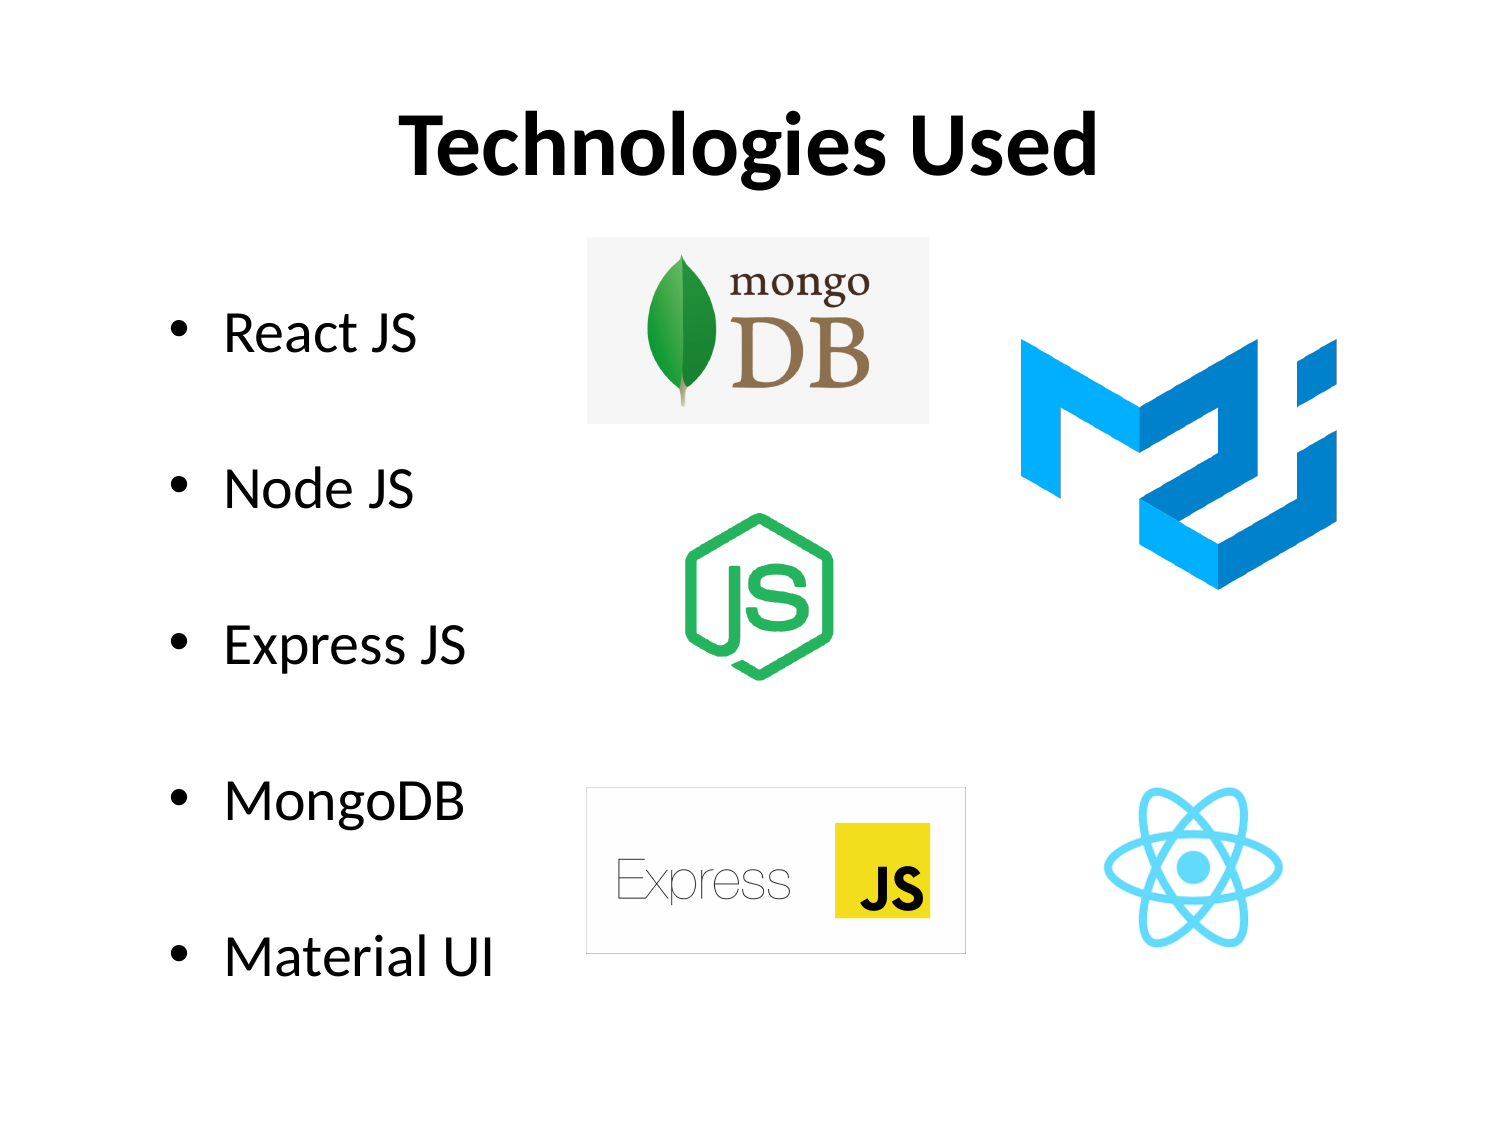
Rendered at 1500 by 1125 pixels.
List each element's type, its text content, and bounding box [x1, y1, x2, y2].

picture [586, 787, 966, 954]
picture [587, 237, 929, 425]
list React JS Node JS Express JS MongoDB Material UI [153, 212, 550, 1000]
picture [1040, 759, 1347, 977]
picture [962, 240, 1394, 672]
title Technologies Used [75, 45, 1425, 233]
picture [612, 450, 905, 743]
